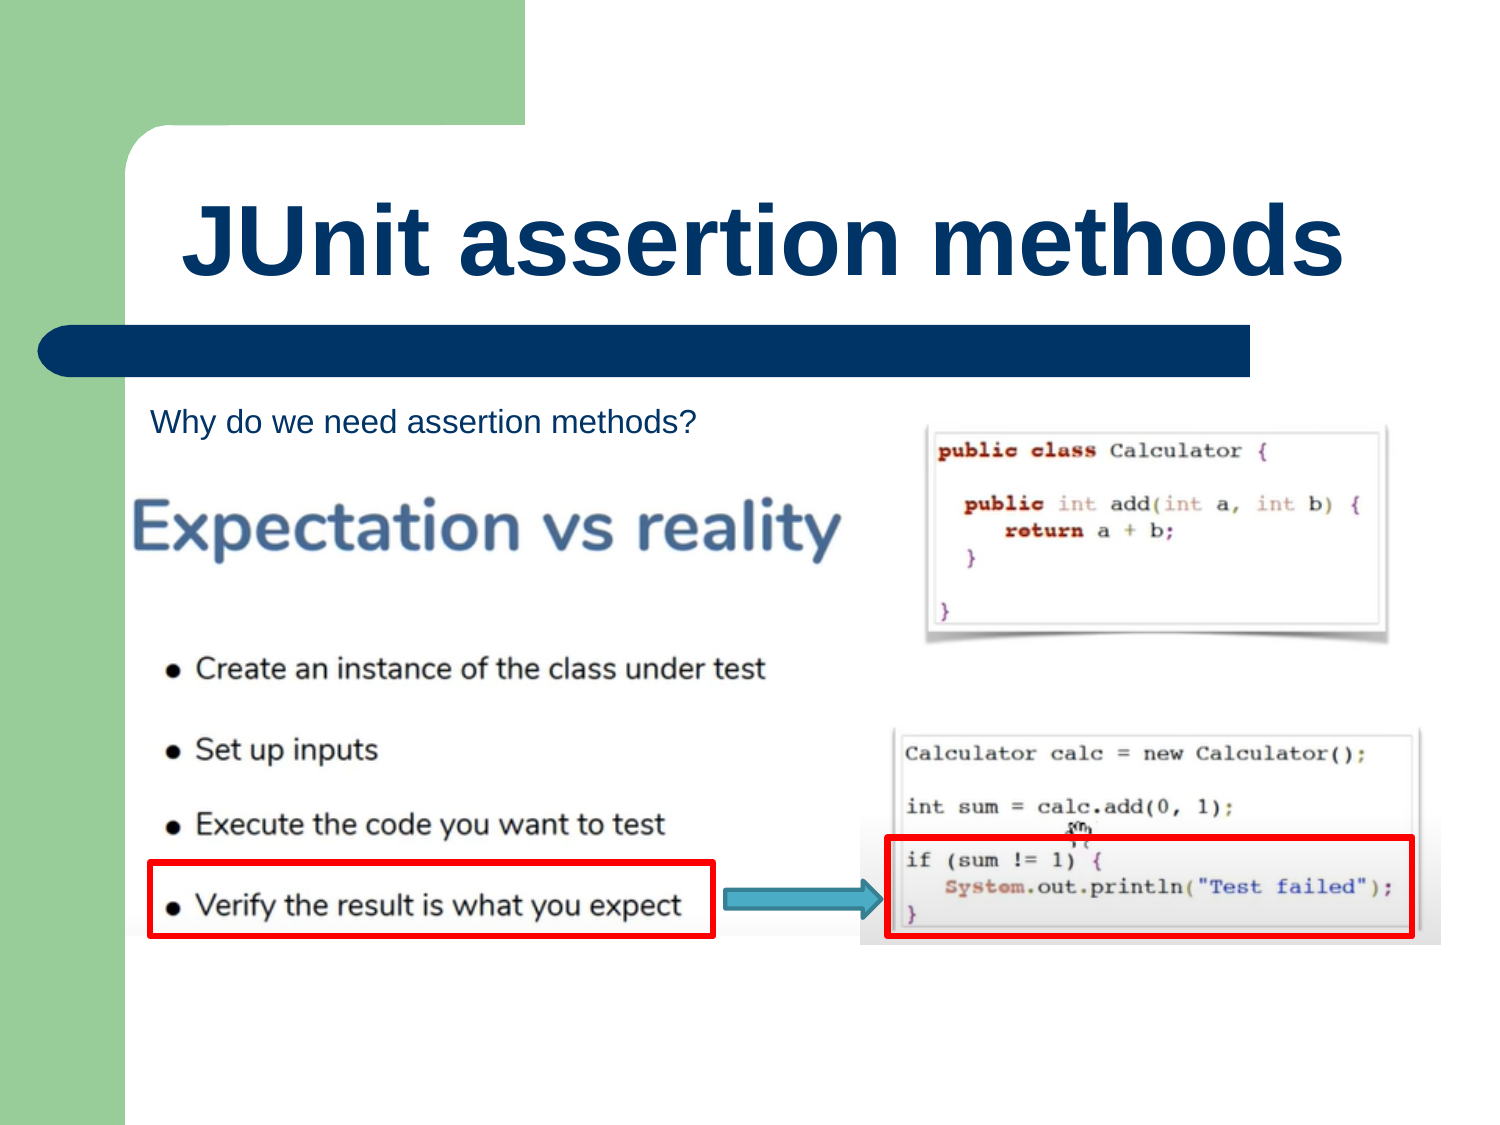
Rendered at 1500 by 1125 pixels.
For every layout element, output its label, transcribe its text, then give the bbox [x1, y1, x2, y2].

list Why do we need assertion methods? [150, 399, 1277, 441]
title JUnit assertion methods [181, 174, 1363, 297]
picture [124, 401, 1441, 945]
